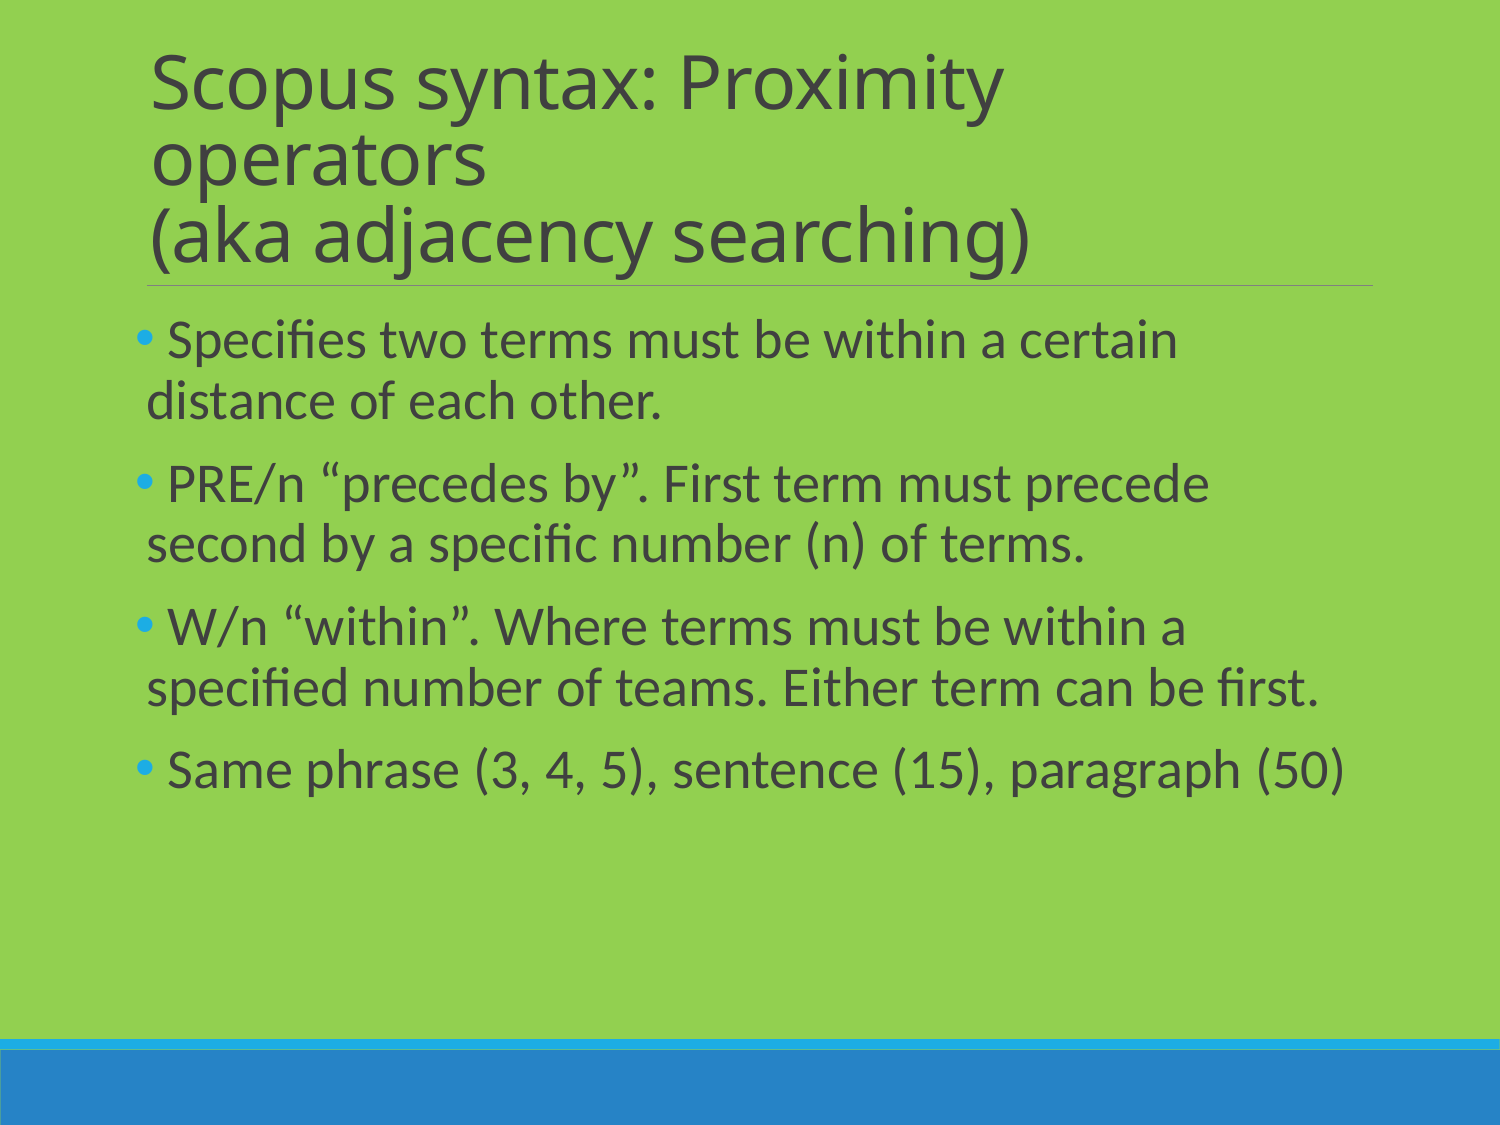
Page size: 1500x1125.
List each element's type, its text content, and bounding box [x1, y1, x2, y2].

title Scopus syntax: Proximity operators (aka adjacency searching) [135, 47, 1373, 285]
list Specifies two terms must be within a certain distance of each other. PRE/n “precedes by”. First term must precede second by a specific number (n) of terms. W/n “within”. Where terms must be within a specified number of teams. Either term can be first. Same phrase (3, 4, 5), sentence (15), paragraph (50) [135, 302, 1373, 963]
